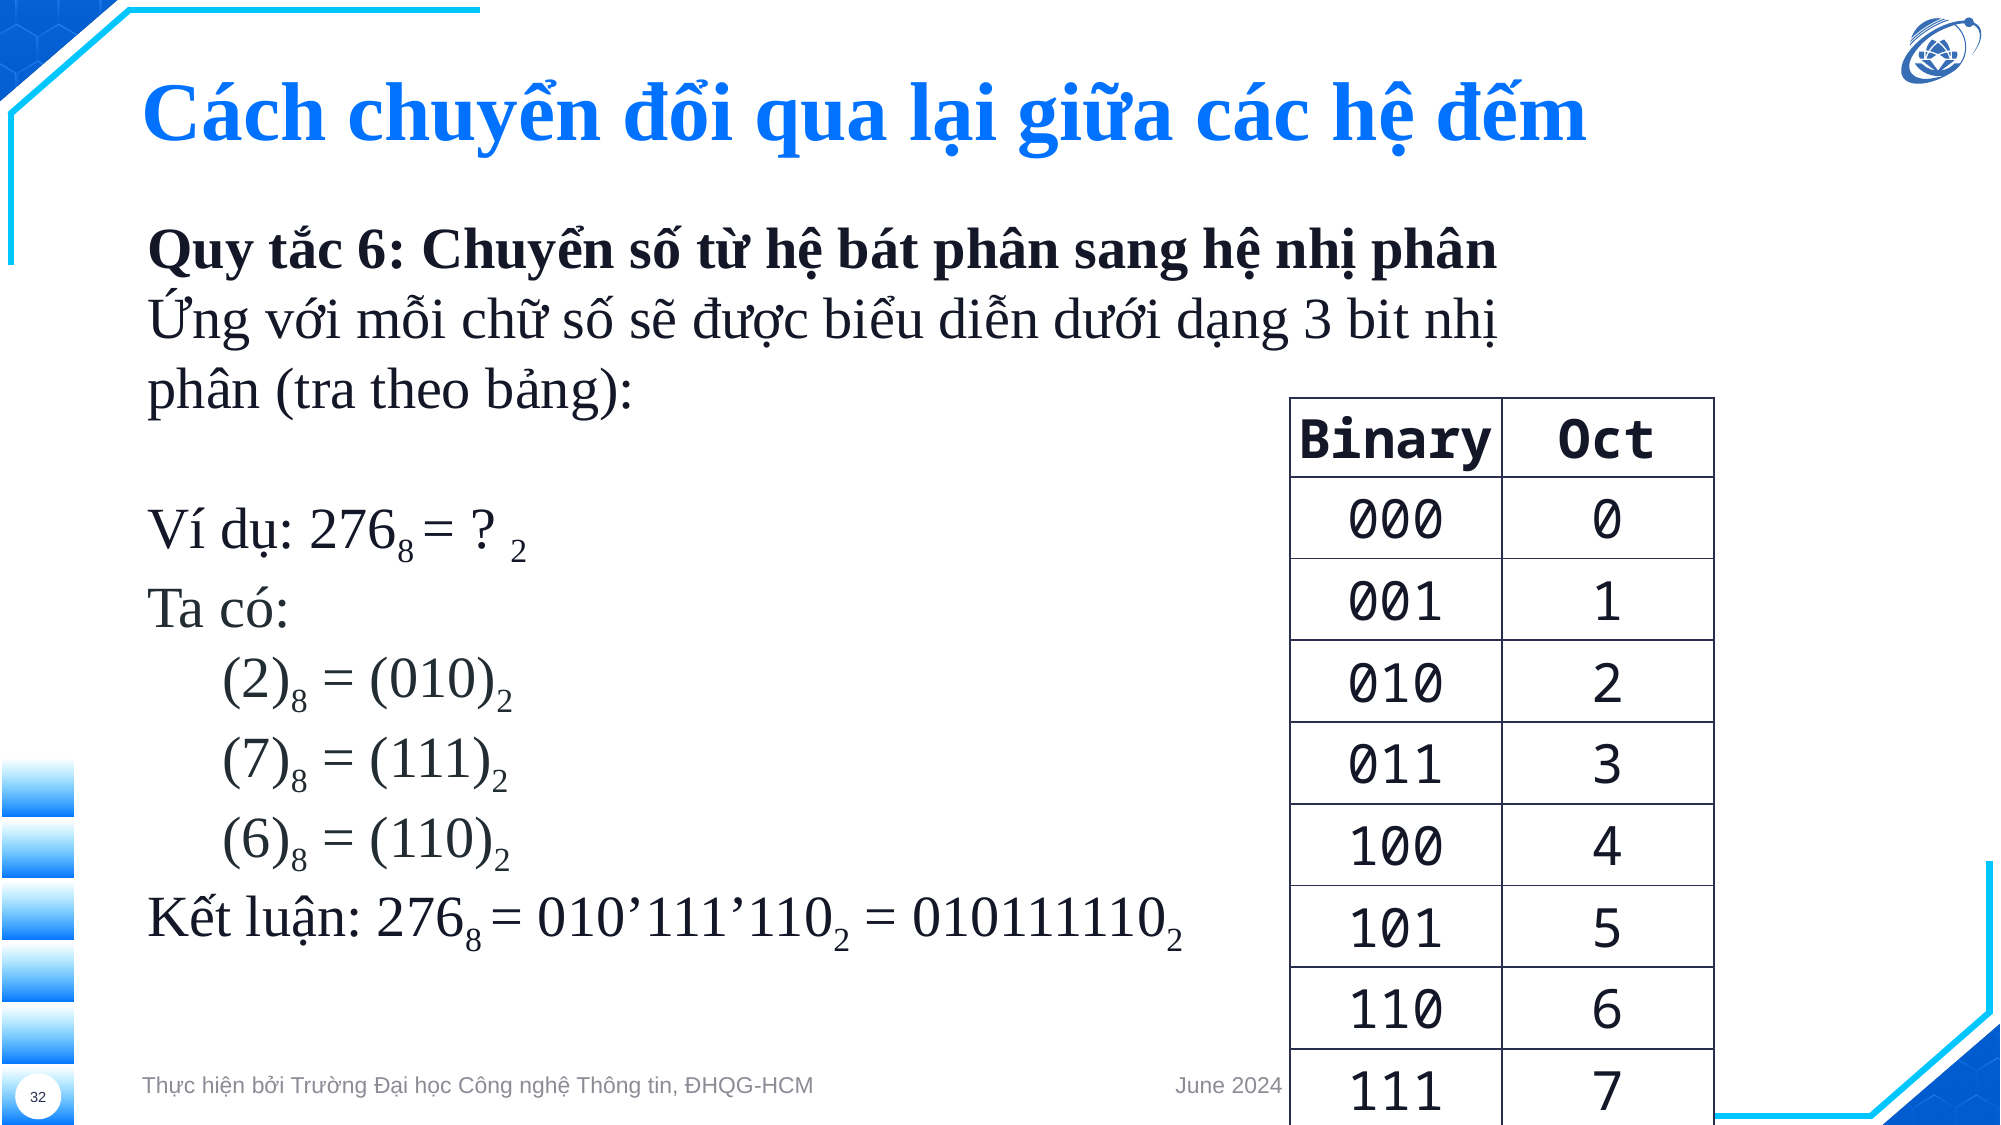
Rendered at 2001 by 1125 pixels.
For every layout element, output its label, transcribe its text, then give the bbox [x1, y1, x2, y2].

table_cell 111 [1291, 1050, 1501, 1125]
table_cell 110 [1291, 968, 1501, 1048]
table_cell 010 [1291, 641, 1501, 721]
footer Thực hiện bởi Trường Đại học Công nghệ Thông tin, ĐHQG-HCM [126, 1062, 835, 1106]
list Quy tắc 6: Chuyển số từ hệ bát phân sang hệ nhị phân Ứng với mỗi chữ số sẽ được biểu diễn dưới dạng 3 bit nhị phân (tra theo bảng): Ví dụ: 2768 = ? 2 Ta có: (2)8 = (010)2 (7)8 = (111)2 (6)8 = (110)2 Kết luận: 2768 = 010’111’1102 = 0101111102 [126, 202, 1541, 1014]
table_cell 5 [1503, 886, 1713, 966]
table_header Binary [1291, 399, 1501, 476]
table_cell 101 [1291, 886, 1501, 966]
table_header Oct [1503, 399, 1713, 476]
table_cell 4 [1503, 805, 1713, 885]
table_cell 100 [1291, 805, 1501, 885]
title Cách chuyển đổi qua lại giữa các hệ đếm [126, 36, 1863, 166]
table_cell 0 [1503, 478, 1713, 558]
table_cell 1 [1503, 559, 1713, 639]
table_cell 011 [1291, 723, 1501, 803]
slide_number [1057, 1062, 1401, 1106]
table_cell 2 [1503, 641, 1713, 721]
table_cell 3 [1503, 723, 1713, 803]
table_cell 7 [1503, 1050, 1713, 1125]
table_cell 000 [1291, 478, 1501, 558]
slide_number 32 [9, 1067, 67, 1125]
table_cell 6 [1503, 968, 1713, 1048]
table_cell 001 [1291, 559, 1501, 639]
